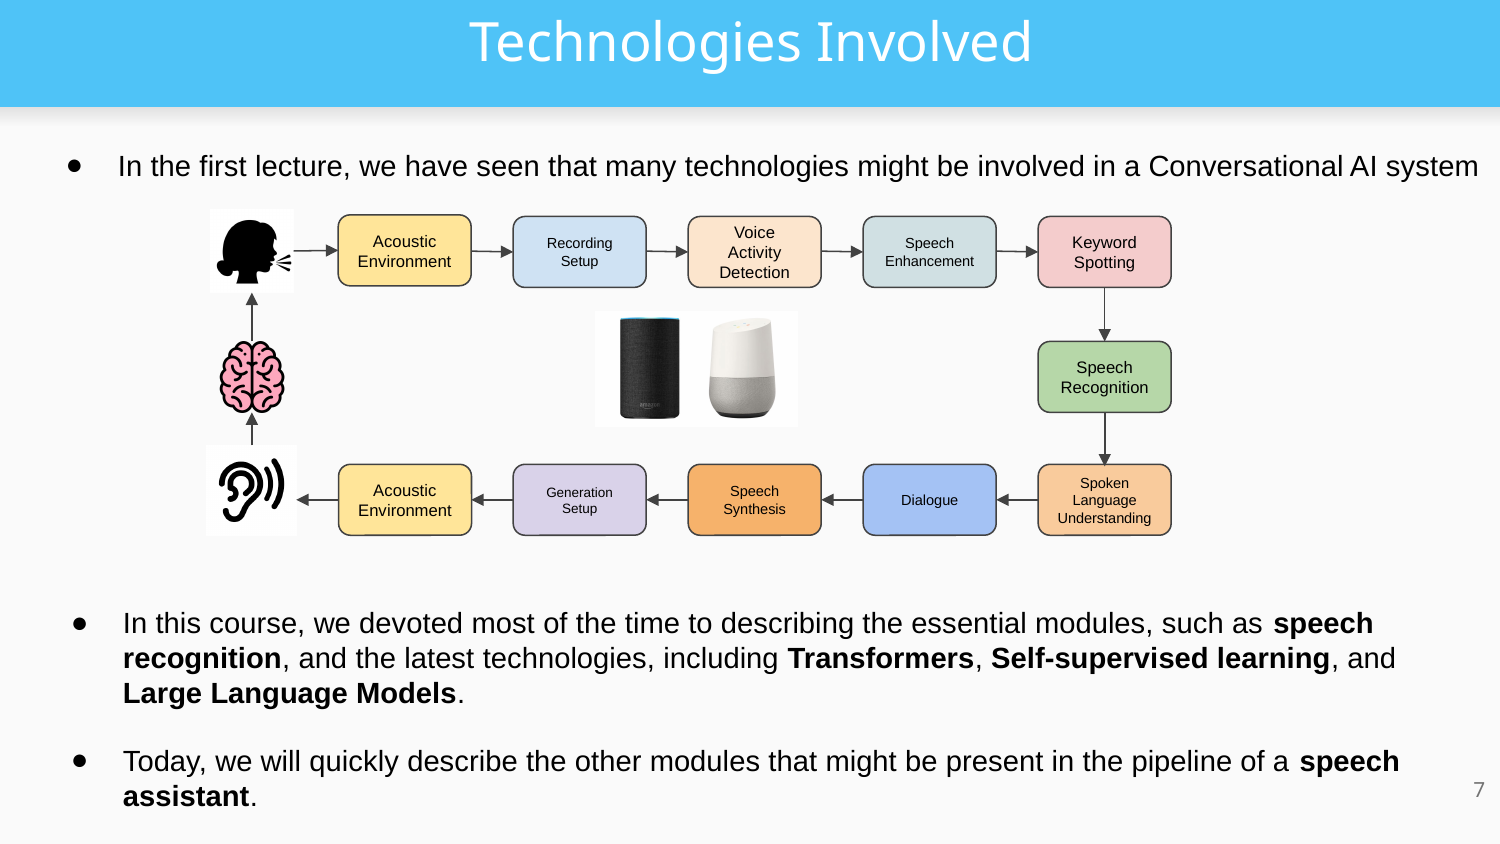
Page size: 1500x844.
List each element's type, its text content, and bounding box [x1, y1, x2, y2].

text_box In this course, we devoted most of the time to describing the essential modules, such as speech recognition, and the latest technologies, including Transformers, Self-supervised learning, and Large Language Models. [33, 589, 1455, 725]
picture [209, 209, 294, 293]
text_box Speech Recognition [1038, 341, 1172, 413]
picture [216, 341, 288, 413]
text_box Recording Setup [513, 216, 647, 288]
text_box In the first lecture, we have seen that many technologies might be involved in a Conversational AI system [27, 131, 1500, 197]
text_box Speech Enhancement [863, 216, 997, 288]
text_box Keyword Spotting [1038, 216, 1172, 288]
title Technologies Involved [27, 0, 1476, 90]
text_box Today, we will quickly describe the other modules that might be present in the pipeline of a speech assistant. [33, 726, 1455, 827]
text_box Voice Activity Detection [688, 216, 822, 288]
text_box Generation Setup [513, 464, 647, 536]
text_box Dialogue [863, 464, 997, 536]
slide_number ‹#› [1455, 758, 1500, 823]
text_box Acoustic Environment [338, 464, 472, 536]
picture [594, 310, 798, 427]
picture [206, 444, 298, 536]
text_box Speech Synthesis [688, 464, 822, 536]
text_box Spoken Language Understanding [1038, 464, 1172, 536]
text_box Acoustic Environment [338, 214, 472, 286]
